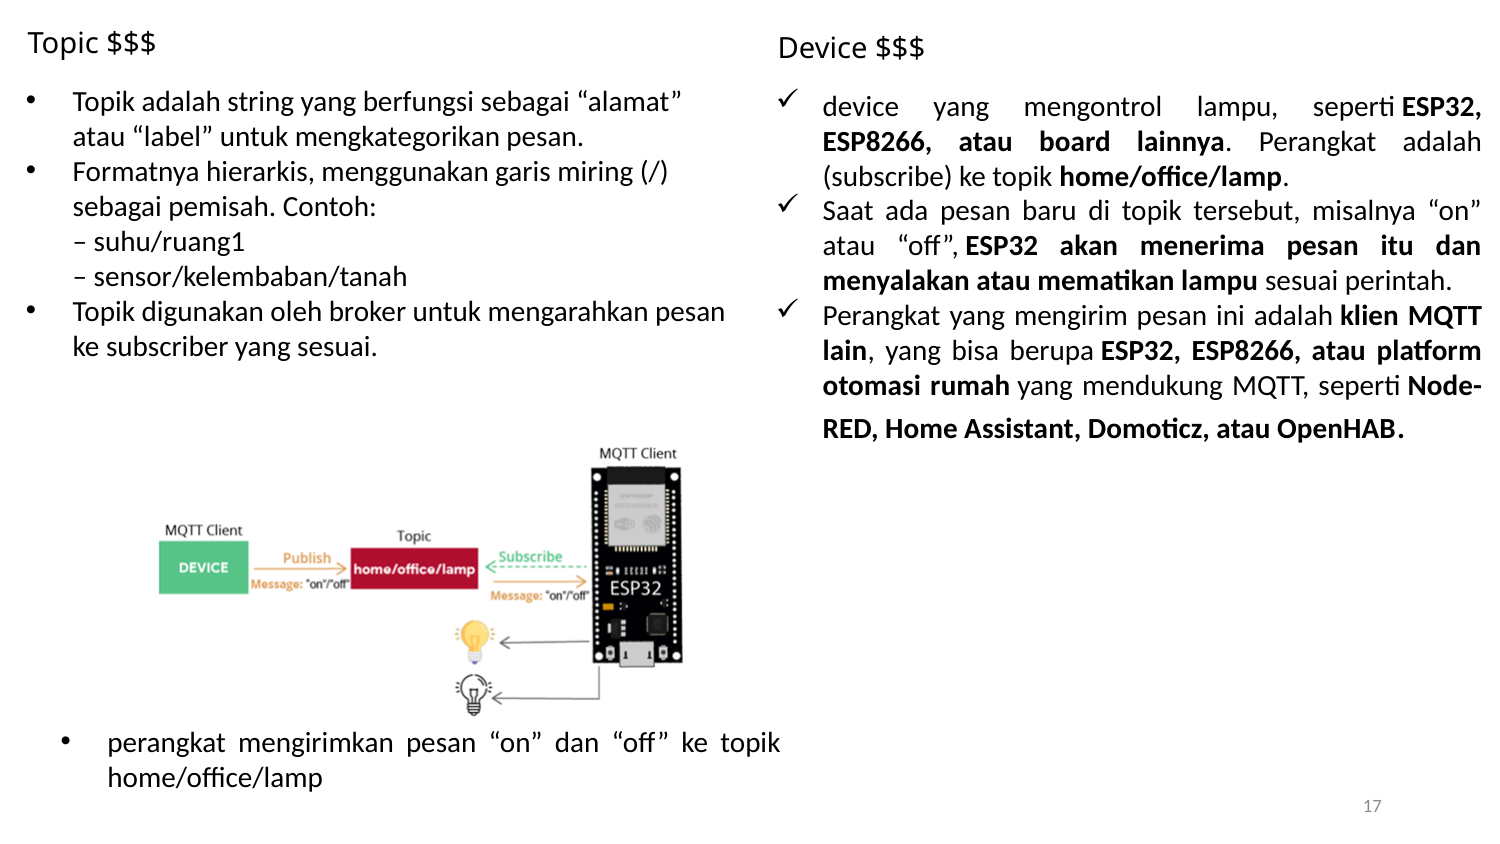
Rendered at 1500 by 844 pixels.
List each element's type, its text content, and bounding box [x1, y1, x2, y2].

text_box Device $$$ [775, 27, 1229, 65]
slide_number 17 [1059, 782, 1397, 827]
text_box device yang mengontrol lampu, seperti ESP32, ESP8266, atau board lainnya. Perangkat adalah (subscribe) ke topik home/office/lamp. Saat ada pesan baru di topik tersebut, misalnya “on” atau “off”, ESP32 akan menerima pesan itu dan menyalakan atau mematikan lampu sesuai perintah. Perangkat yang mengirim pesan ini adalah klien MQTT lain, yang bisa berupa ESP32, ESP8266, atau platform otomasi rumah yang mendukung MQTT, seperti Node-RED, Home Assistant, Domoticz, atau OpenHAB. [775, 85, 1483, 447]
picture [154, 421, 687, 722]
text_box Topik adalah string yang berfungsi sebagai “alamat” atau “label” untuk mengkategorikan pesan. Formatnya hierarkis, menggunakan garis miring (/) sebagai pemisah. Contoh: – suhu/ruang1 – sensor/kelembaban/tanah Topik digunakan oleh broker untuk mengarahkan pesan ke subscriber yang sesuai. [25, 80, 733, 362]
title Topic $$$ [25, 0, 479, 80]
text_box perangkat mengirimkan pesan “on” dan “off” ke topik home/office/lamp [45, 715, 796, 801]
